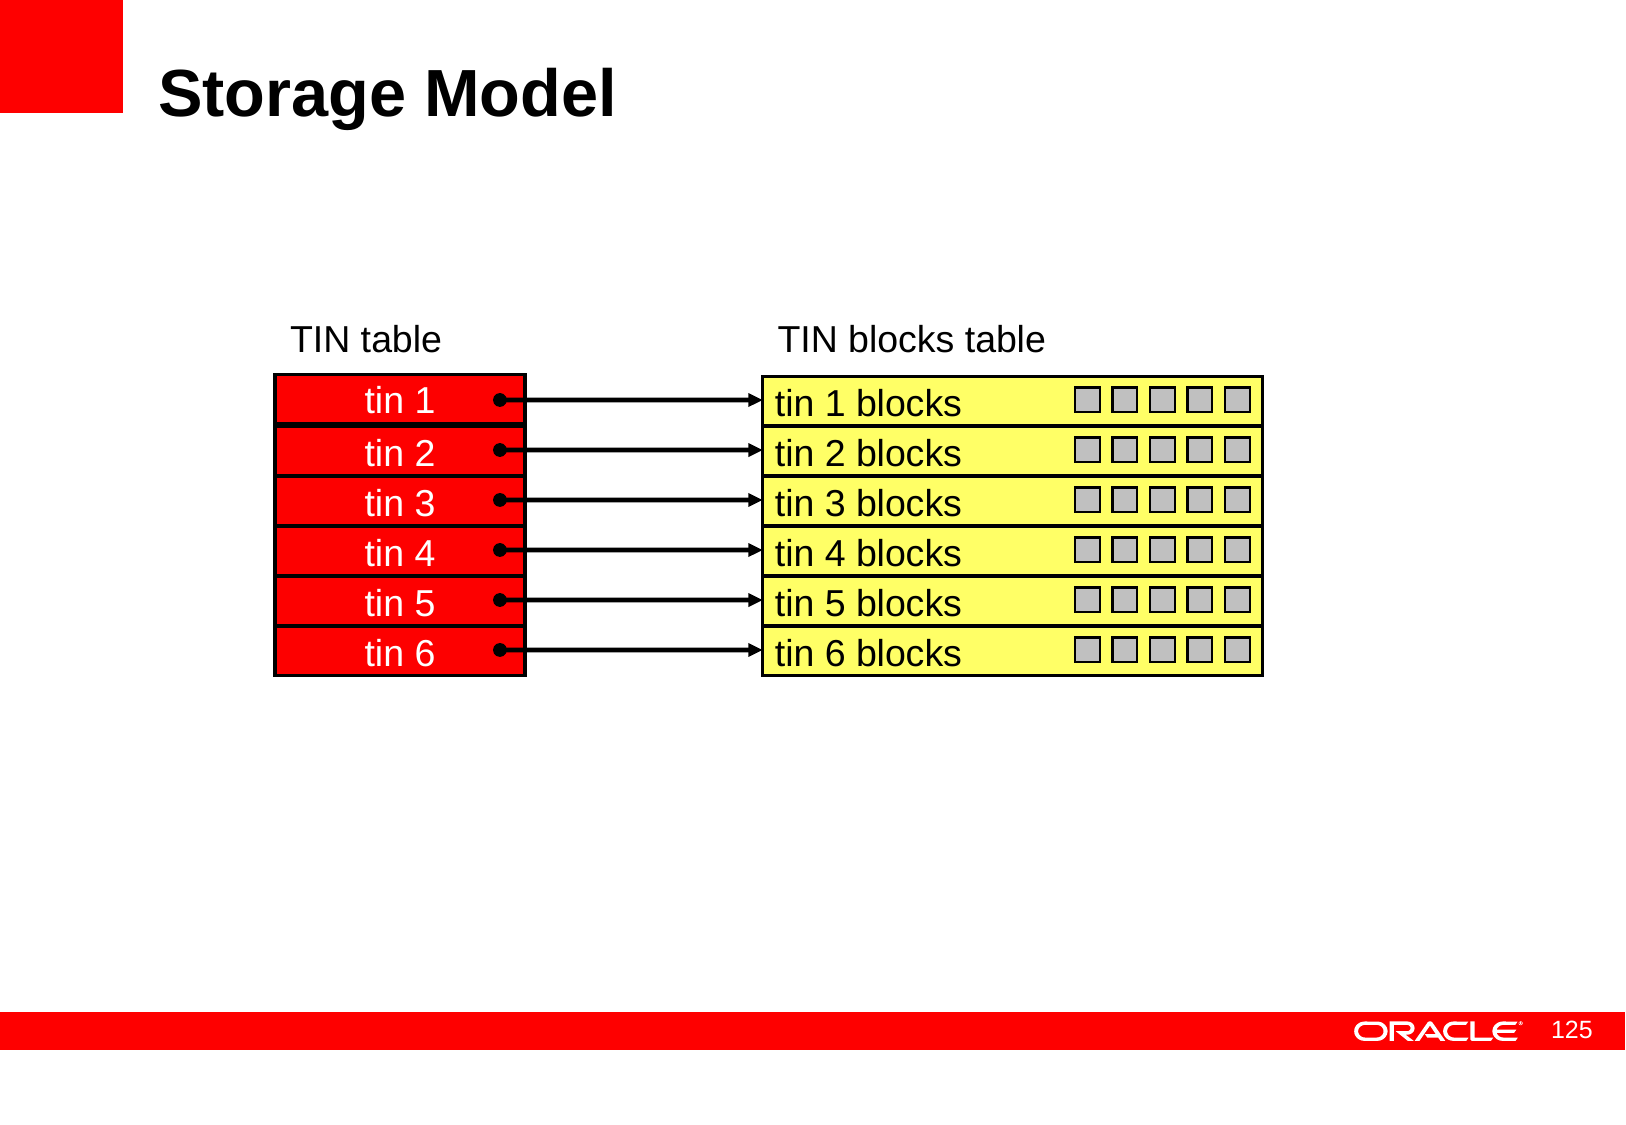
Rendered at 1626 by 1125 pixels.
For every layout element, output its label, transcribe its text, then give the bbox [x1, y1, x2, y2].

text_box tin 2 [275, 426, 525, 476]
text_box tin 1 blocks [762, 376, 1263, 426]
text_box [1187, 587, 1213, 613]
text_box [1224, 537, 1250, 563]
text_box [1149, 437, 1175, 463]
text_box [1112, 587, 1138, 613]
text_box [1074, 437, 1100, 463]
picture [0, 0, 123, 113]
picture [0, 1012, 1625, 1050]
text_box [1187, 487, 1213, 513]
text_box [1149, 637, 1175, 663]
text_box [1074, 637, 1100, 663]
text_box [1149, 587, 1175, 613]
text_box [493, 493, 763, 507]
text_box [1149, 387, 1175, 413]
text_box [1187, 637, 1213, 663]
text_box TIN table [275, 307, 457, 367]
text_box [493, 643, 763, 657]
text_box TIN blocks table [762, 307, 1062, 368]
text_box [1224, 437, 1250, 463]
text_box [1112, 487, 1138, 513]
text_box [1112, 387, 1138, 413]
text_box [493, 443, 763, 457]
title Storage Model [157, 49, 1506, 205]
text_box [493, 593, 763, 607]
text_box tin 4 [275, 526, 525, 576]
text_box tin 3 blocks [762, 476, 1263, 526]
text_box [493, 393, 763, 407]
text_box tin 5 [275, 576, 525, 626]
text_box [1074, 537, 1100, 563]
text_box [1149, 487, 1175, 513]
text_box [1149, 537, 1175, 563]
text_box tin 6 [275, 626, 525, 676]
text_box [1074, 387, 1100, 413]
text_box [1074, 487, 1100, 513]
text_box [1187, 537, 1213, 563]
text_box [1112, 437, 1138, 463]
text_box [1224, 637, 1250, 663]
text_box [1074, 587, 1100, 613]
text_box tin 5 blocks [762, 576, 1263, 626]
text_box [1224, 587, 1250, 613]
text_box [1224, 487, 1250, 513]
text_box tin 6 blocks [762, 626, 1263, 676]
text_box tin 3 [275, 476, 525, 526]
text_box [1112, 537, 1138, 563]
text_box [1112, 637, 1138, 663]
text_box tin 1 [275, 374, 525, 424]
text_box tin 4 blocks [762, 526, 1263, 576]
text_box tin 2 blocks [762, 426, 1263, 476]
text_box [493, 543, 763, 557]
text_box [1187, 387, 1213, 413]
text_box [1187, 437, 1213, 463]
text_box [1224, 387, 1250, 413]
